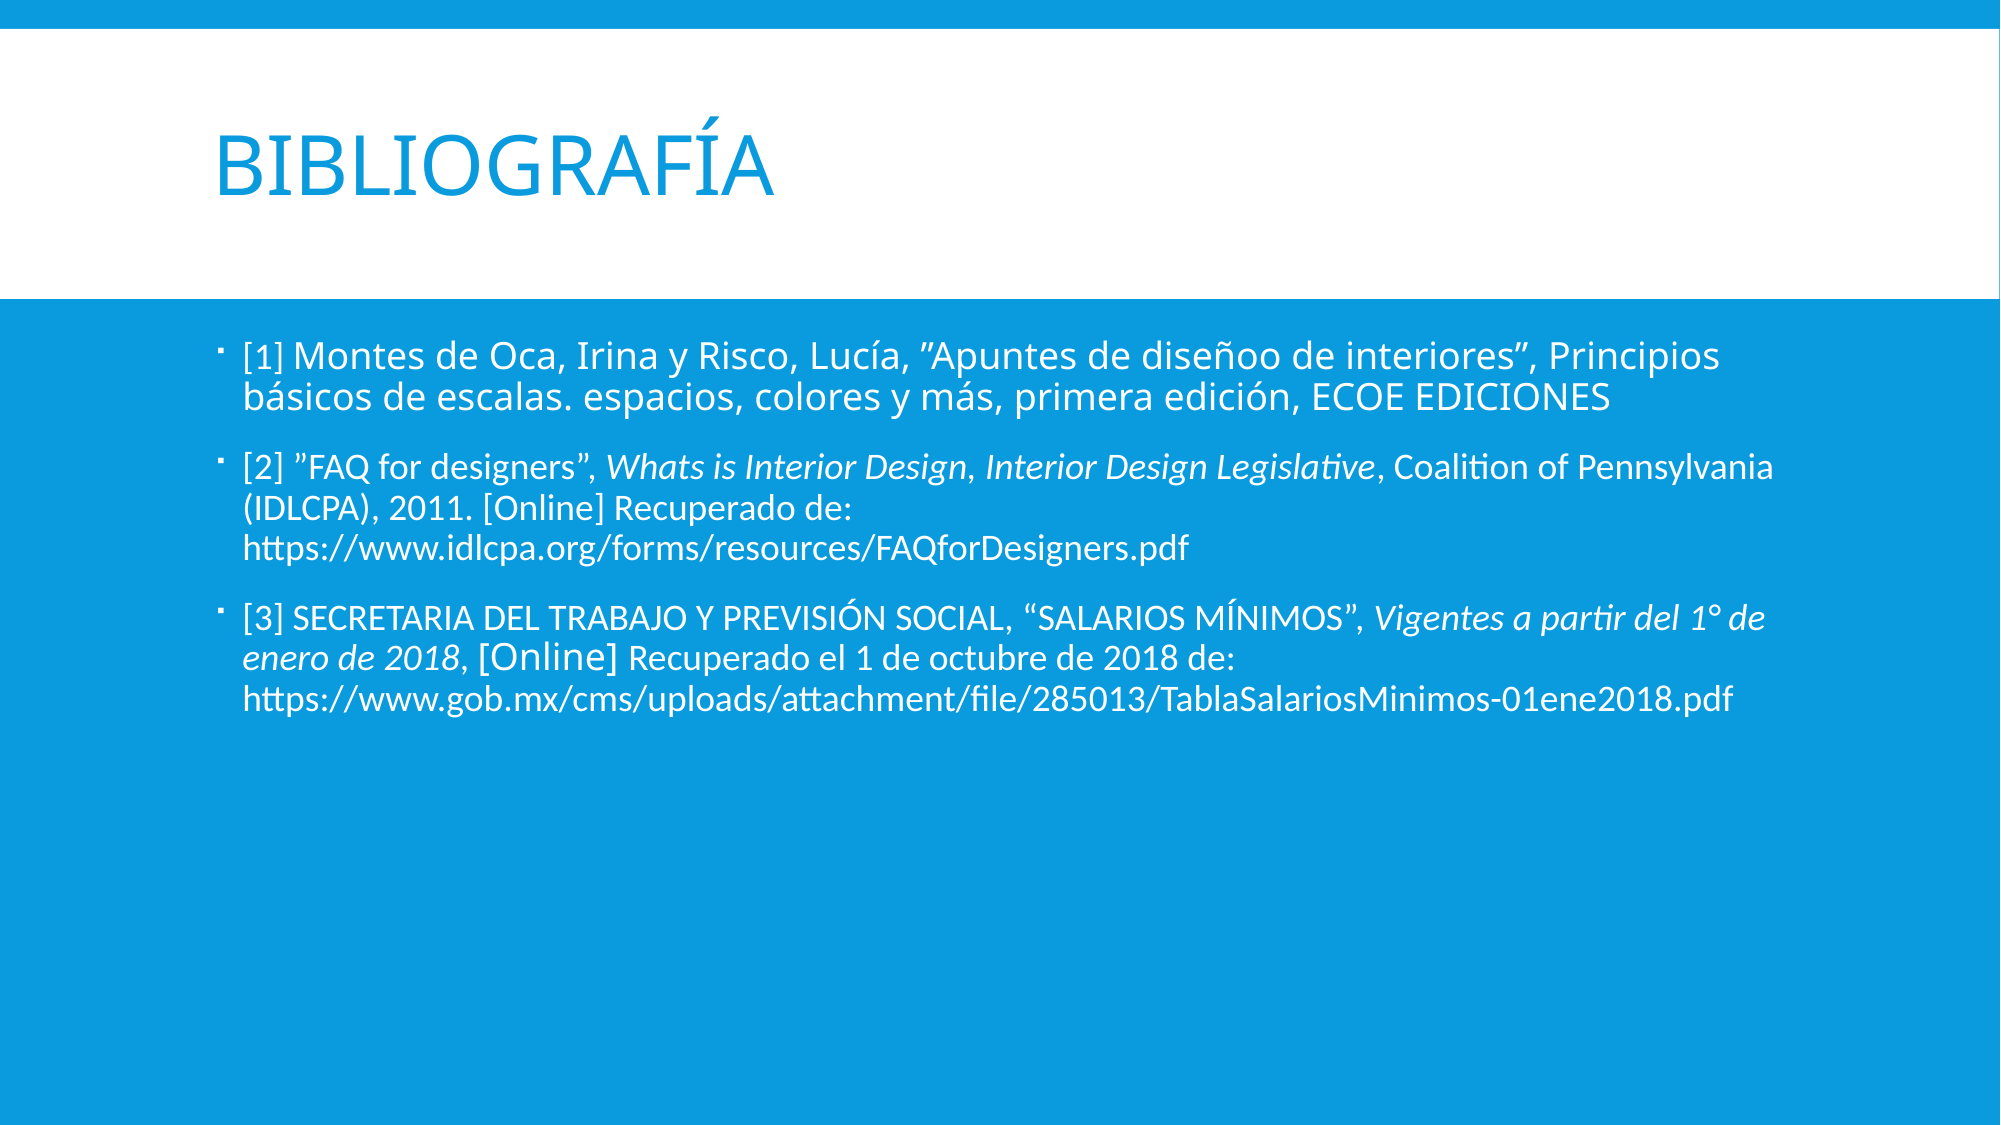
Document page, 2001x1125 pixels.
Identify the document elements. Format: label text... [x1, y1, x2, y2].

list [1] Montes de Oca, Irina y Risco, Lucía, ”Apuntes de diseñoo de interiores”, Principios básicos de escalas. espacios, colores y más, primera edición, ECOE EDICIONES [2] ”FAQ for designers”, Whats is Interior Design, Interior Design Legislative, Coalition of Pennsylvania (IDLCPA), 2011. [Online] Recuperado de: https://www.idlcpa.org/forms/resources/FAQforDesigners.pdf [3] SECRETARIA DEL TRABAJO Y PREVISIÓN SOCIAL, “SALARIOS MÍNIMOS”, Vigentes a partir del 1° de enero de 2018, [Online] Recuperado el 1 de octubre de 2018 de: https://www.gob.mx/cms/uploads/attachment/file/285013/TablaSalariosMinimos-01ene2018.pdf [197, 329, 1803, 1020]
title BIBLIOGRAFÍA [197, 46, 1803, 295]
